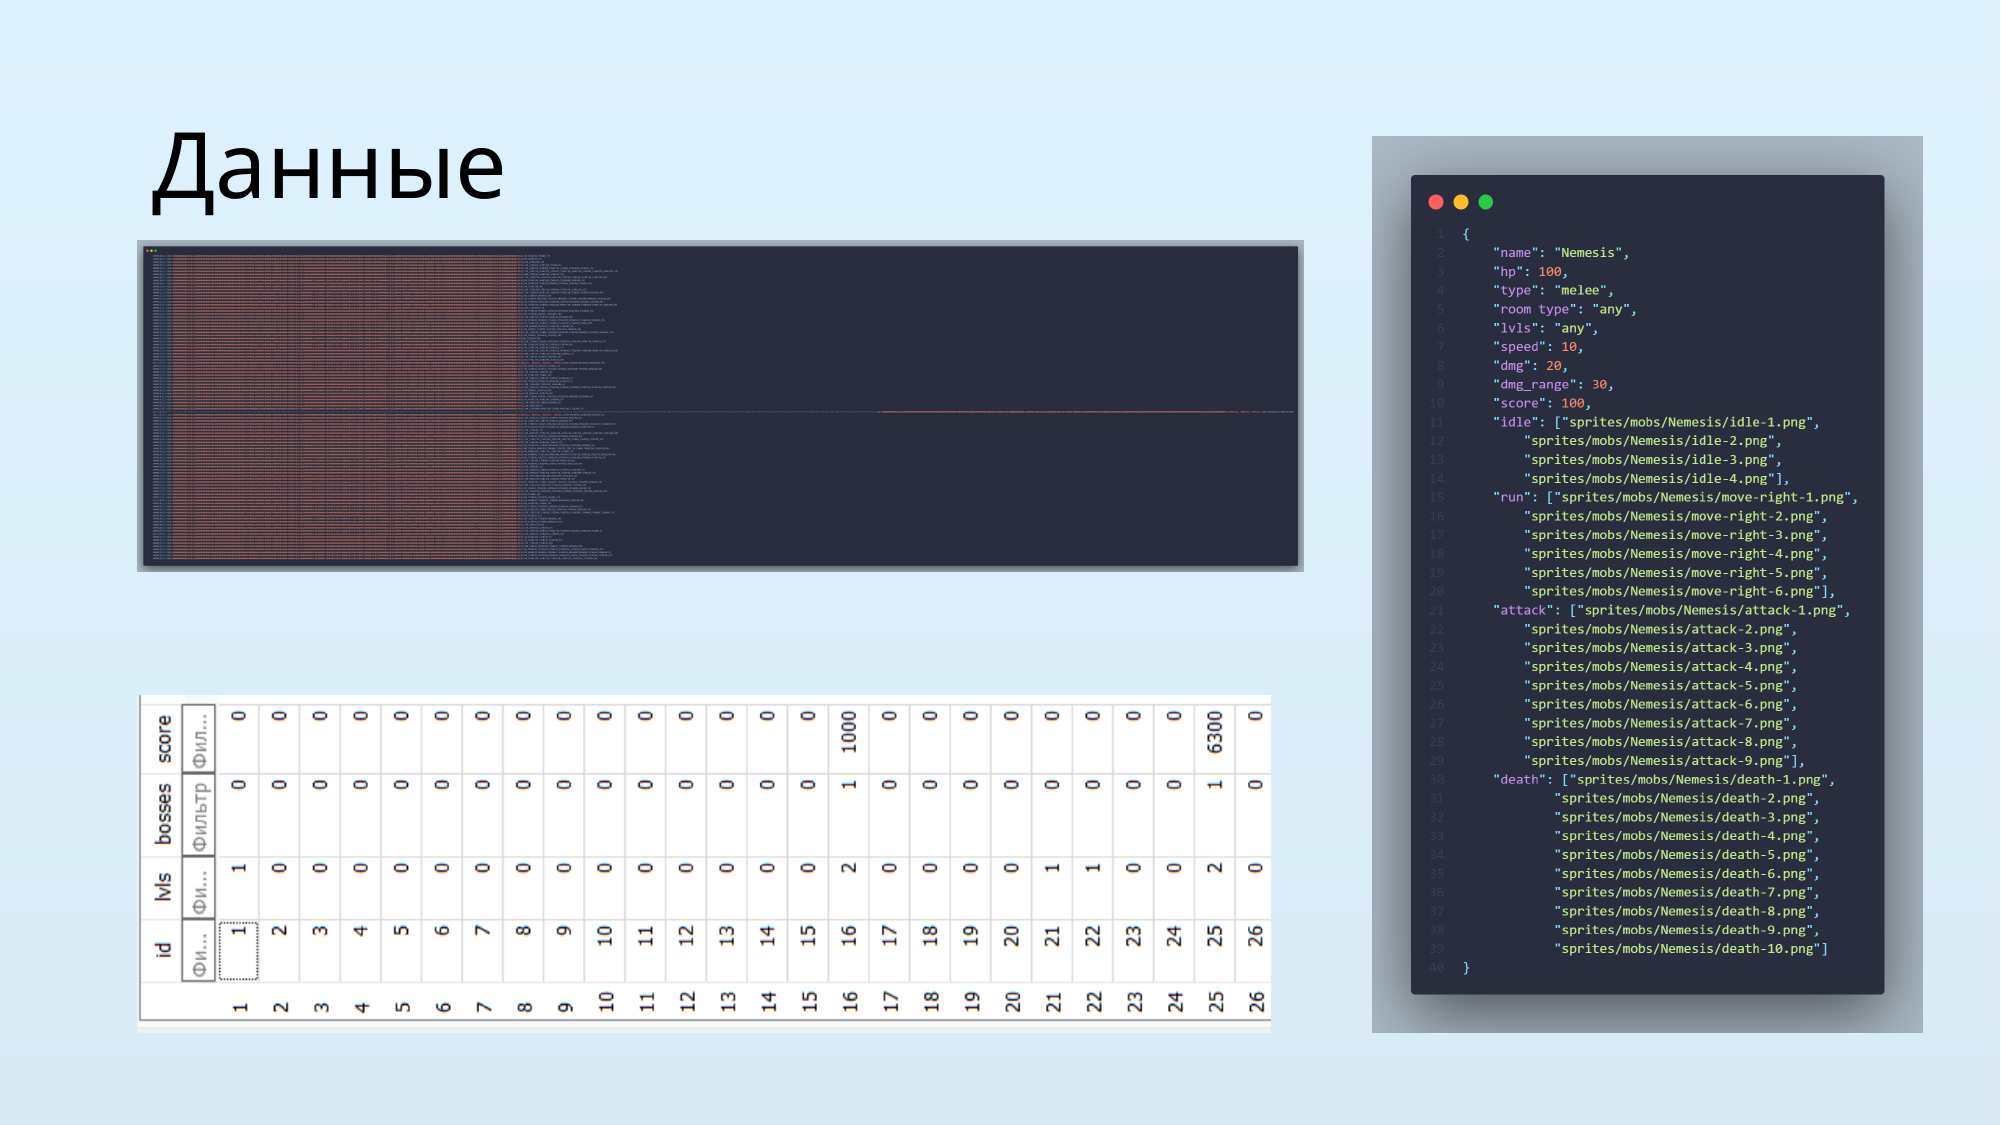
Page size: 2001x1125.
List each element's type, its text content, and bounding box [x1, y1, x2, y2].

title Данные [137, 59, 1863, 278]
picture [137, 240, 1304, 1125]
picture [1372, 136, 1923, 1033]
